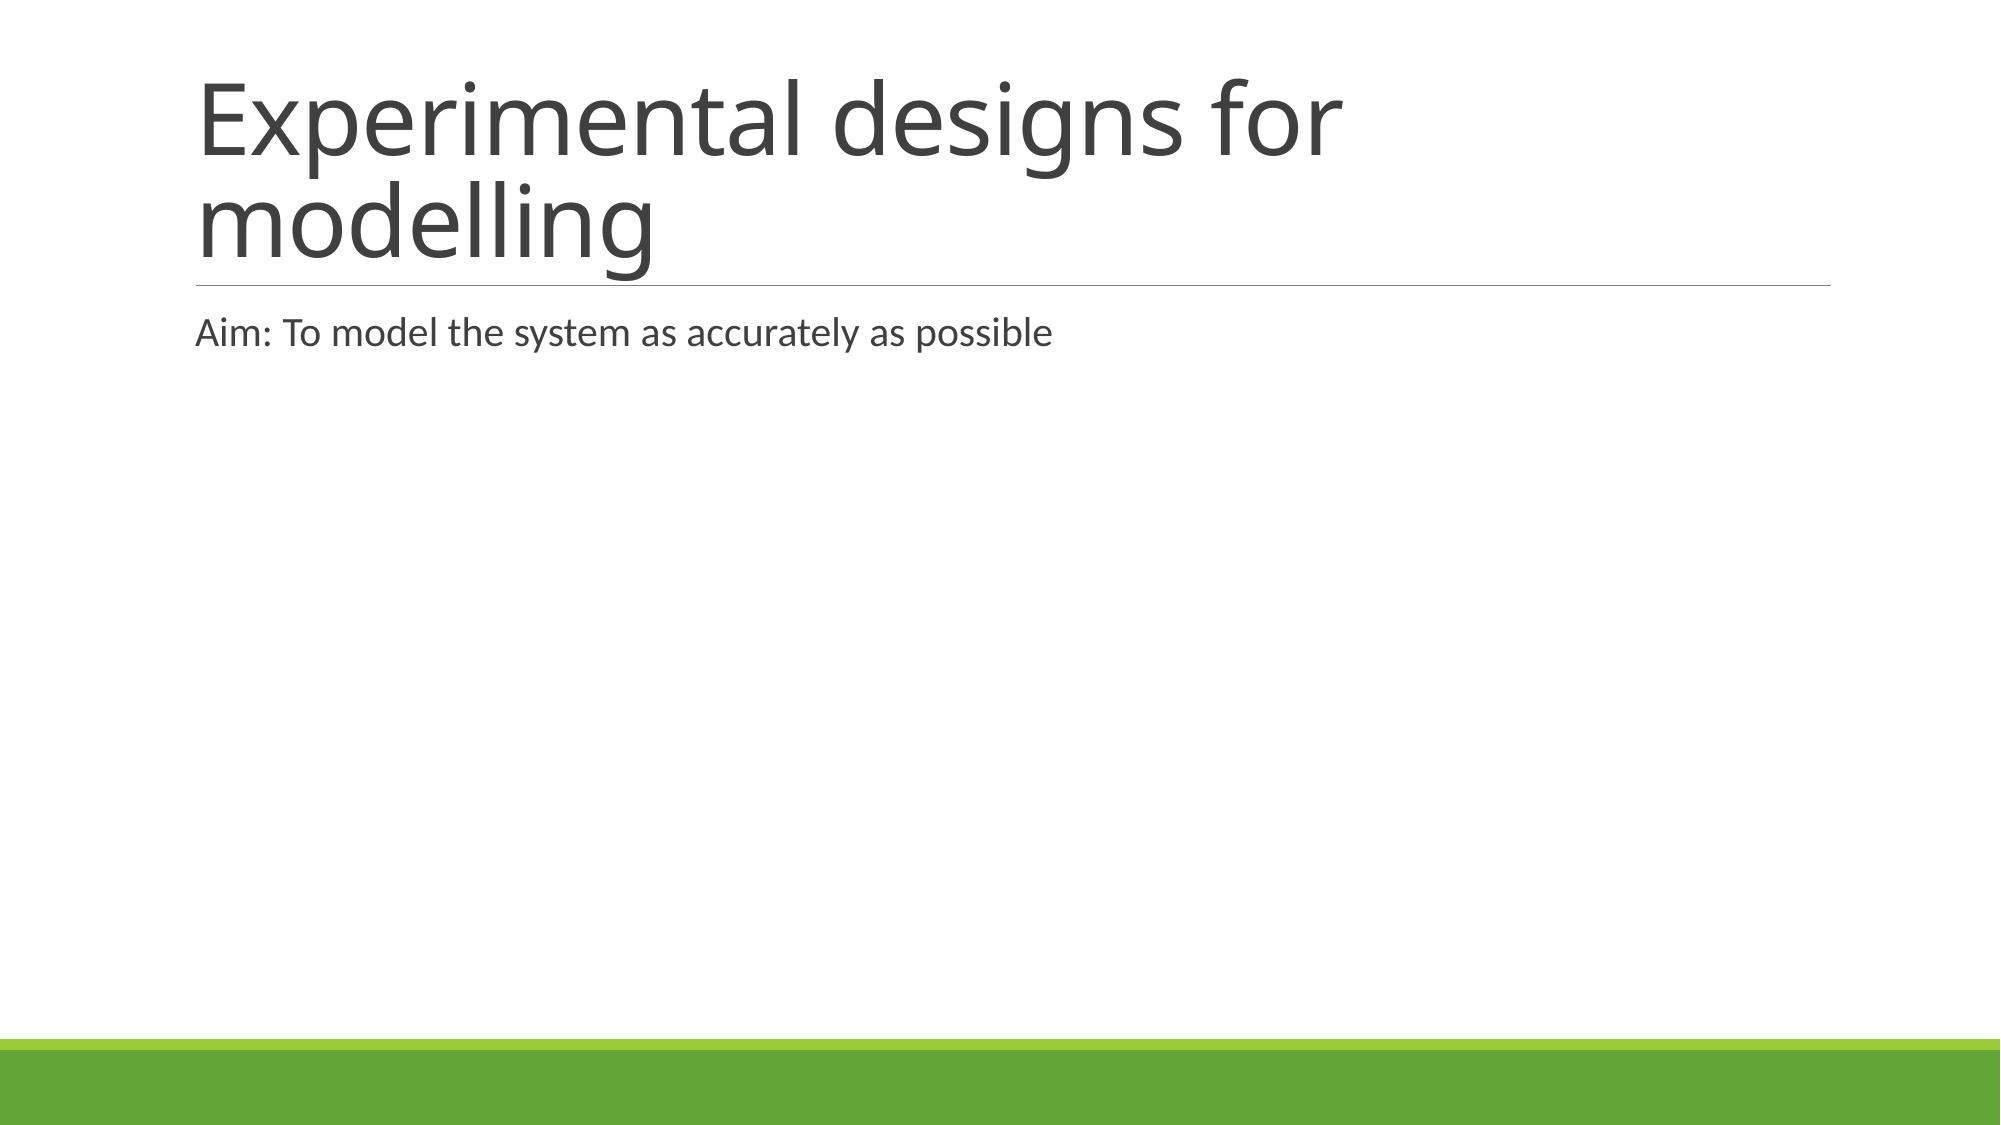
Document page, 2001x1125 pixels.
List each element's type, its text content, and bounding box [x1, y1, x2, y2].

list Aim: To model the system as accurately as possible [180, 302, 1830, 963]
title Experimental designs for modelling [180, 47, 1830, 285]
